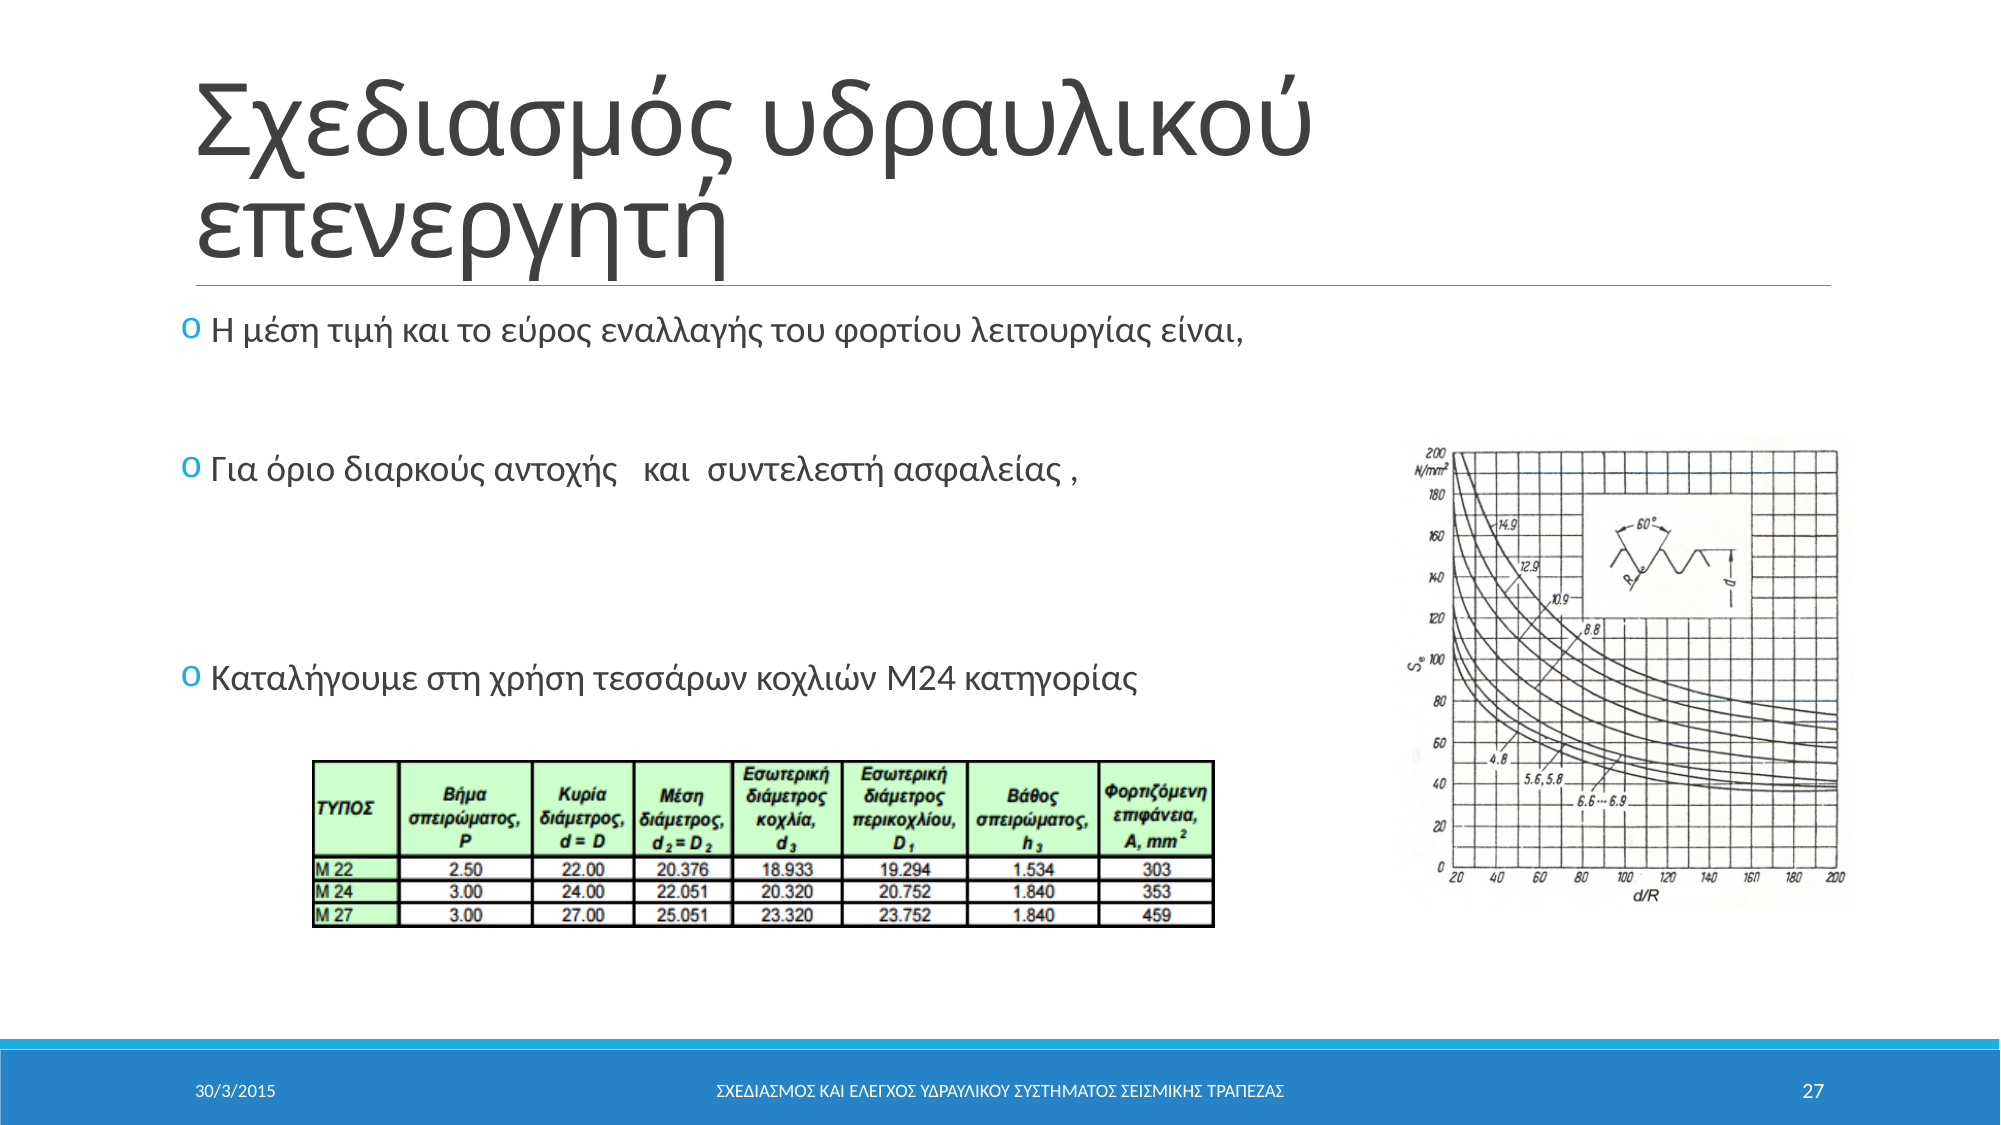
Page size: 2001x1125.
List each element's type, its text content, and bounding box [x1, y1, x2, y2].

picture [311, 759, 1215, 929]
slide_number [180, 1059, 586, 1120]
slide_number 27 [1624, 1059, 1840, 1120]
title Σχεδιασμός υδραυλικού επενεργητή [180, 47, 1830, 285]
picture [1395, 435, 1853, 909]
footer ΣΧΕΔΙΑΣΜΟΣ ΚΑΙ ΕΛΕΓΧΟΣ ΥΔΡΑΥΛΙΚΟΥ ΣΥΣΤΗΜΑΤΟΣ ΣΕΙΣΜΙΚΗΣ ΤΡΑΠΕΖΑΣ [604, 1059, 1396, 1120]
